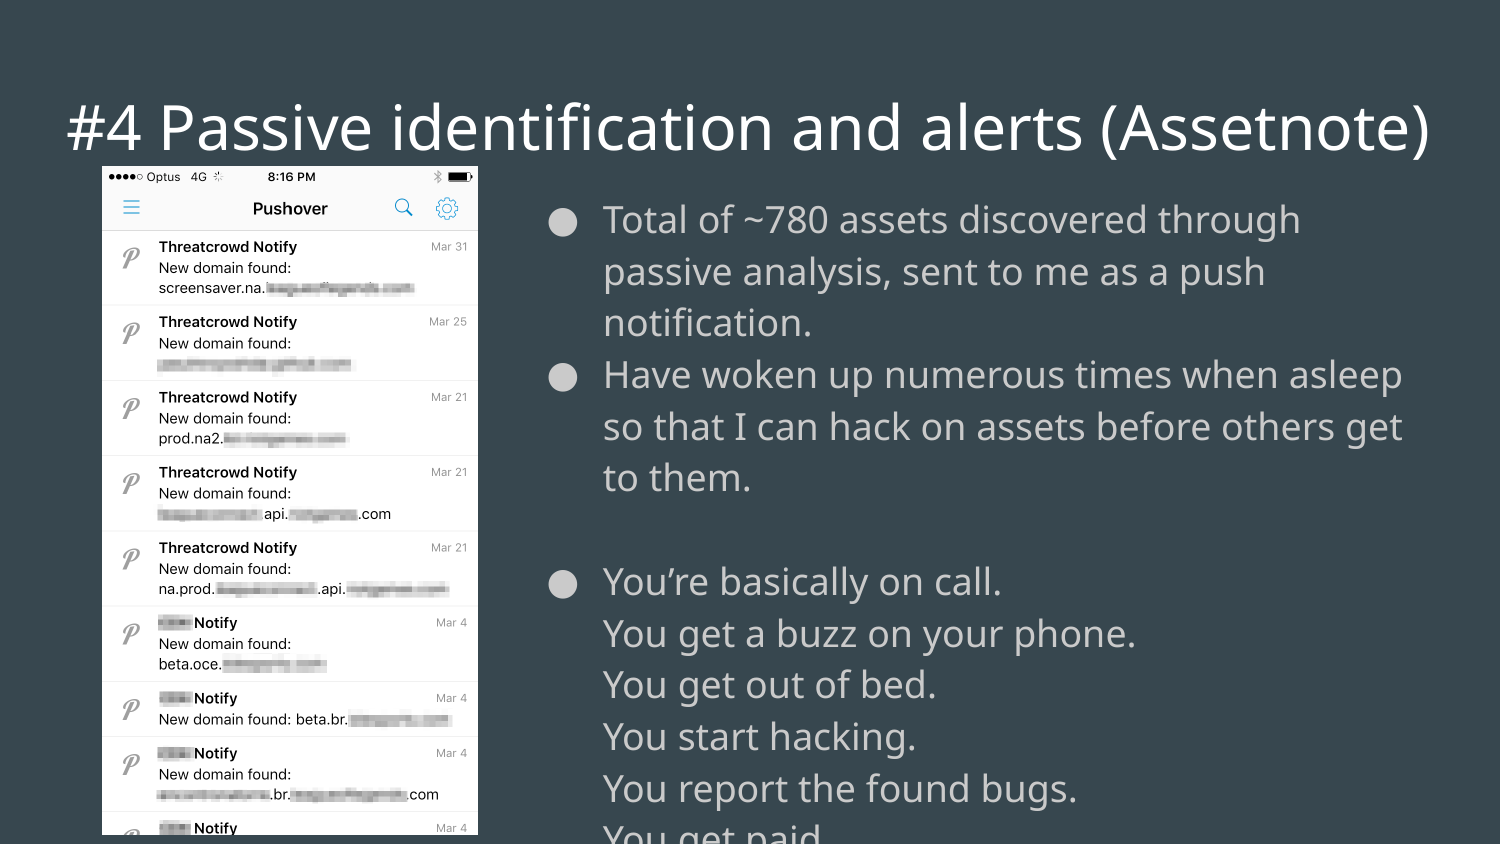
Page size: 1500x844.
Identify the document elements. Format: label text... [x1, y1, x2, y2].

picture [102, 166, 478, 835]
list Total of ~780 assets discovered through passive analysis, sent to me as a push notification. Have woken up numerous times when asleep so that I can hack on assets before others get to them. You’re basically on call. You get a buzz on your phone. You get out of bed. You start hacking. You report the found bugs. You get paid. [512, 174, 1429, 812]
title #4 Passive identification and alerts (Assetnote) [51, 72, 1449, 167]
